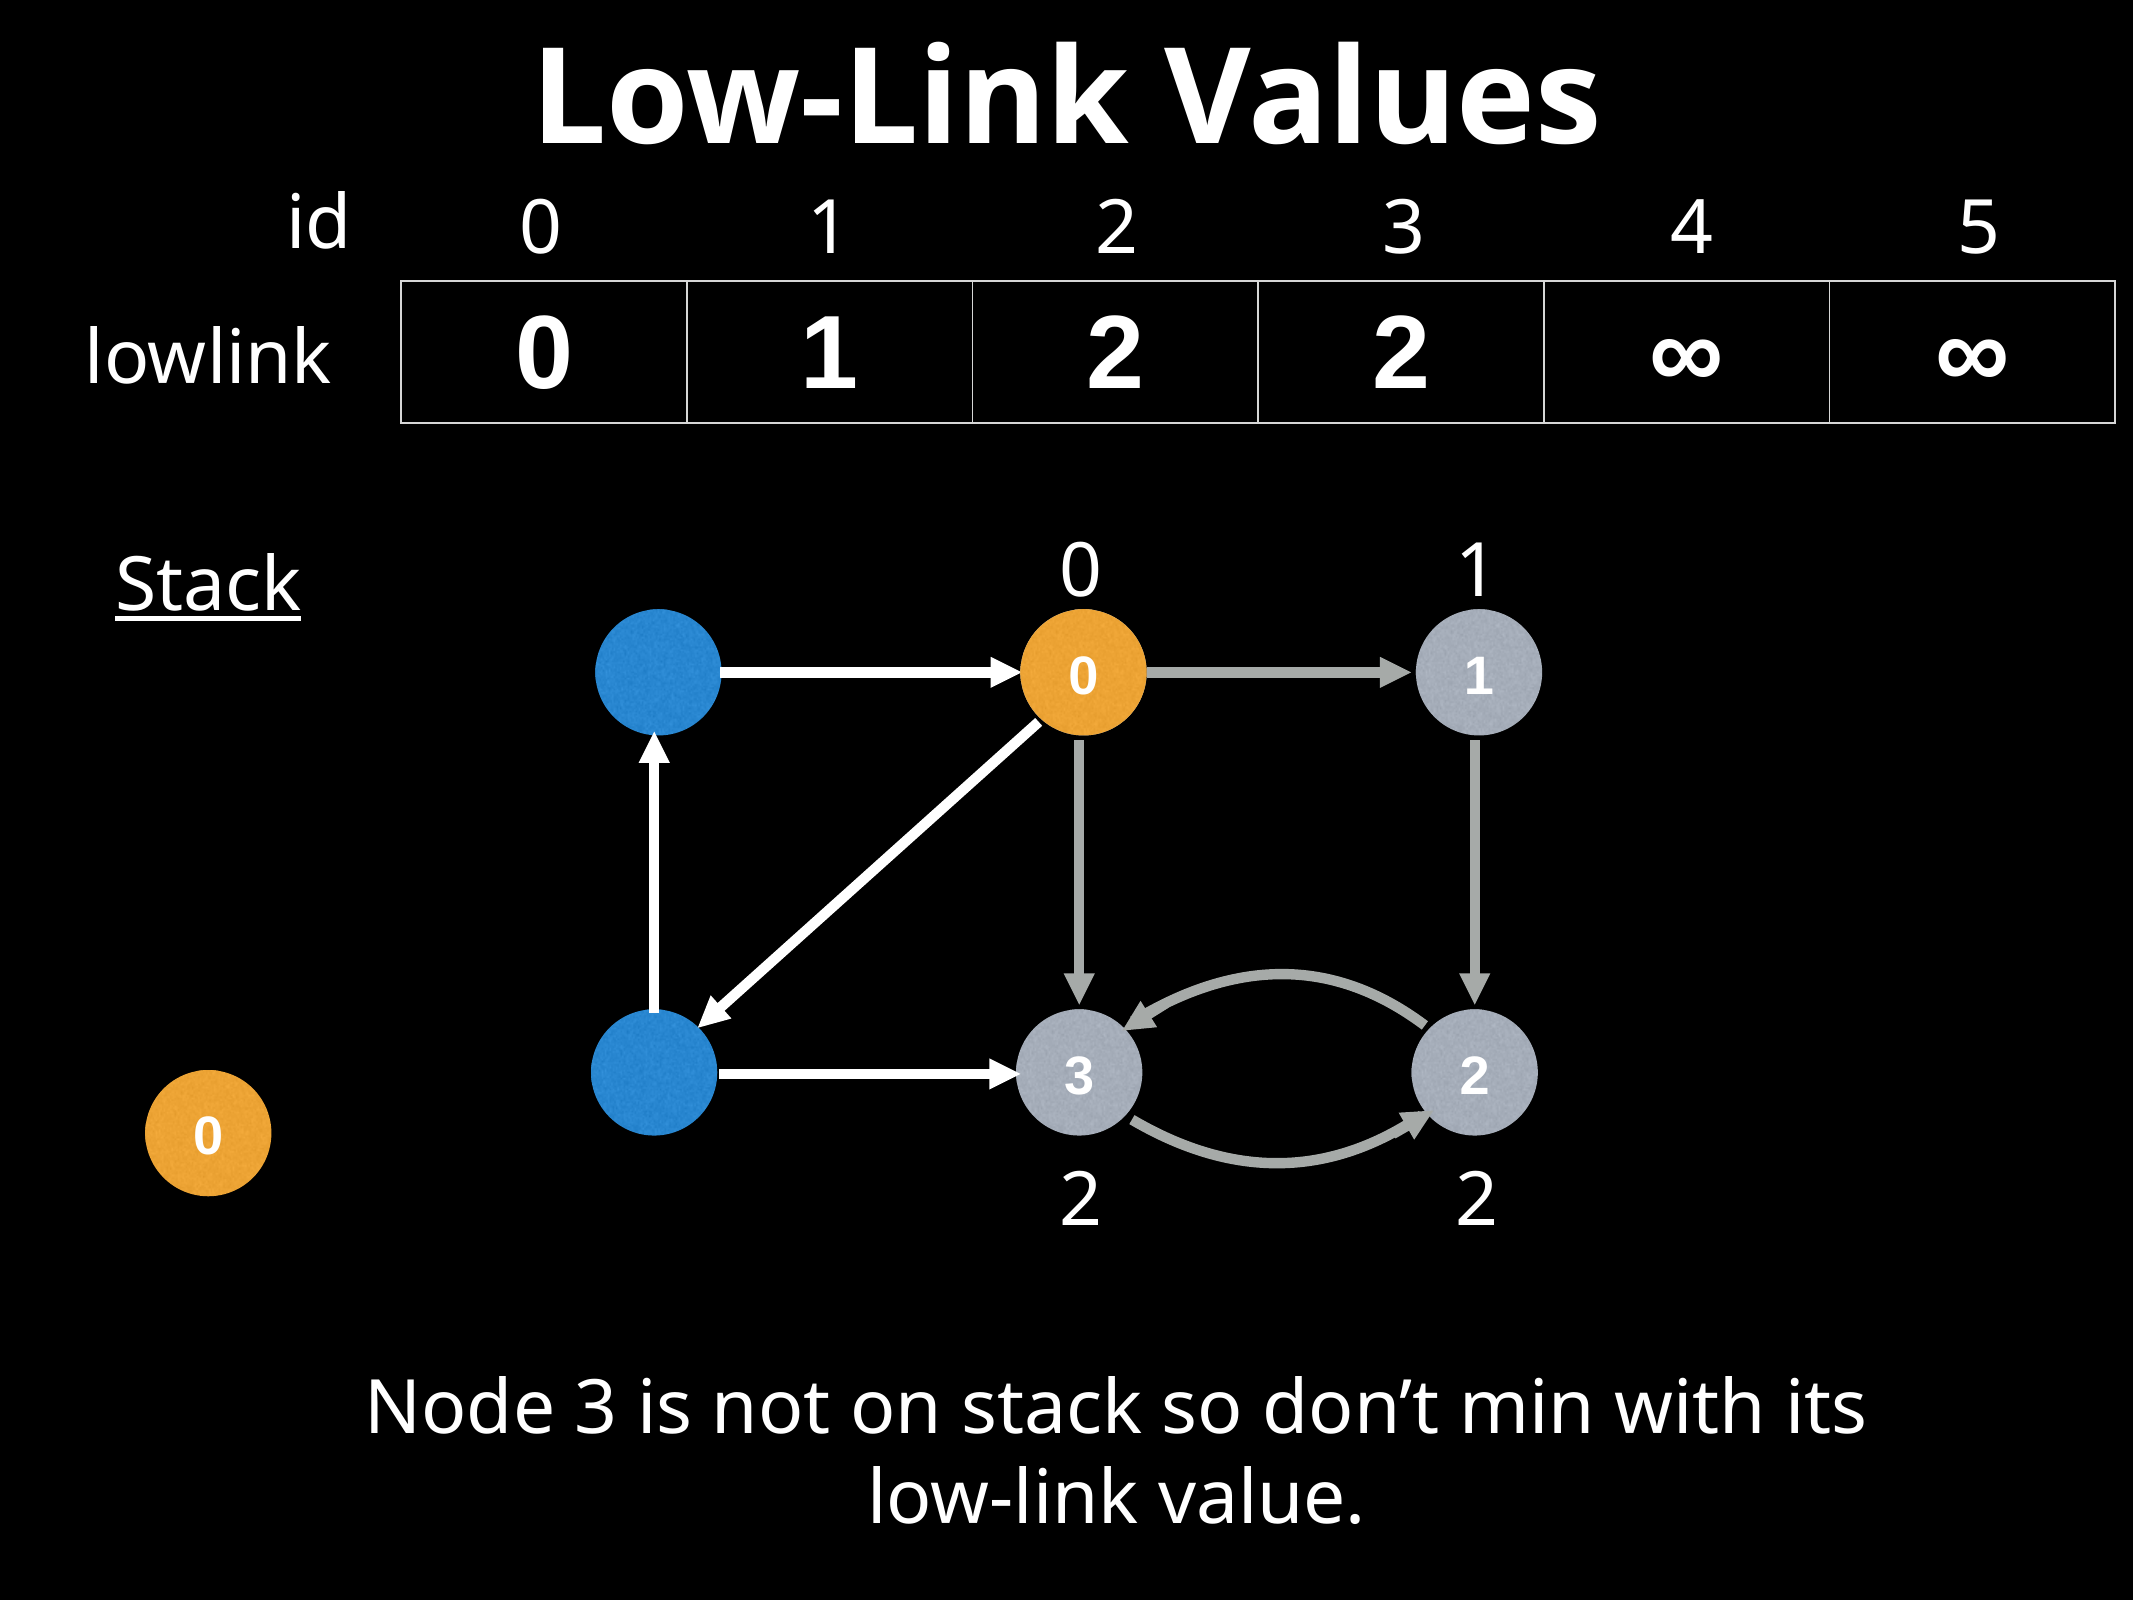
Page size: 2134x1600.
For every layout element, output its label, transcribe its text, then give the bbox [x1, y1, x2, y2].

table_header 1 [688, 282, 972, 422]
text_box id [277, 165, 360, 273]
text_box Node 3 is not on stack so don’t min with its low-link value. [277, 1349, 1957, 1547]
text_box 0 [145, 1070, 272, 1197]
text_box 2 [1086, 169, 1147, 277]
text_box lowlink [76, 300, 341, 408]
text_box 3 [1374, 169, 1434, 277]
text_box 5 [1949, 169, 2009, 277]
table_header ∞ [1545, 282, 1829, 422]
text_box 1 [1447, 513, 1507, 609]
table_header ∞ [1830, 282, 2114, 422]
text_box 0 [511, 169, 572, 277]
table_header 0 [402, 282, 686, 422]
text_box 2 [1447, 1164, 1507, 1250]
text_box Low-Link Values [73, 1, 2060, 179]
text_box 2 [1051, 1164, 1112, 1250]
text_box 0 [1051, 513, 1112, 609]
text_box 4 [1661, 169, 1722, 277]
text_box Stack [106, 527, 310, 634]
table_header 2 [973, 282, 1257, 422]
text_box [590, 609, 1543, 1164]
table_header 2 [1259, 282, 1543, 422]
text_box 1 [799, 169, 860, 277]
